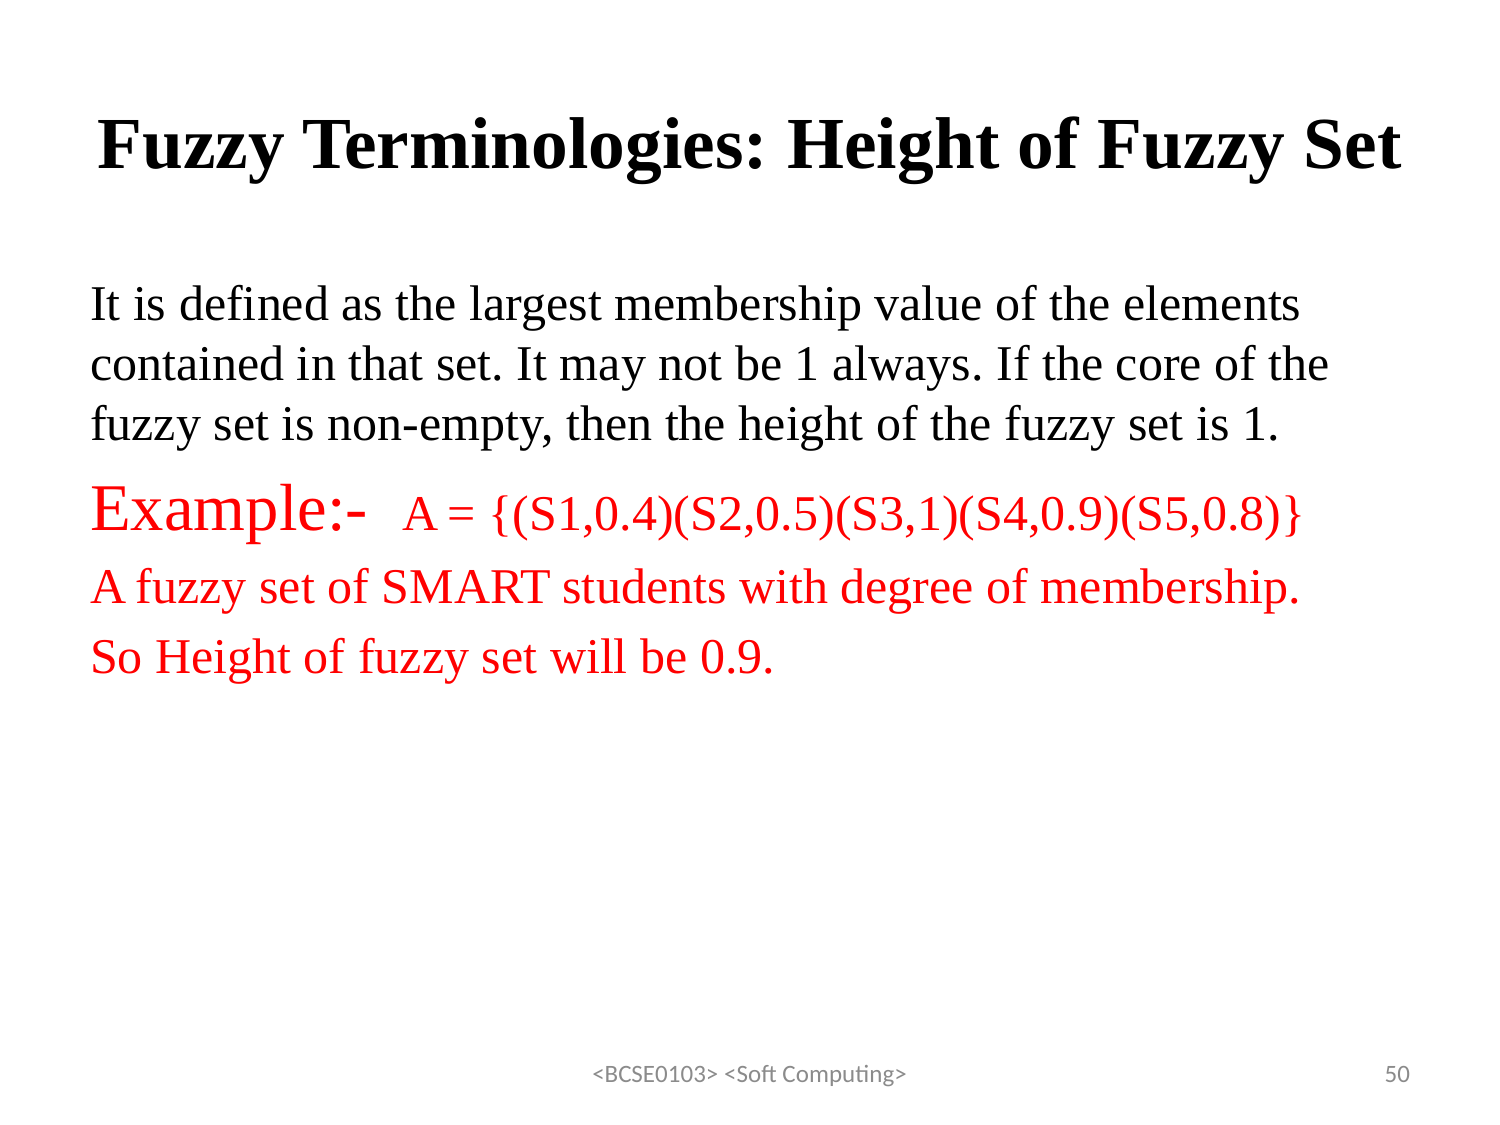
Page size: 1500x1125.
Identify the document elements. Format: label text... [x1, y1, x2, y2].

footer <BCSE0103> <Soft Computing> [512, 1042, 988, 1103]
title Fuzzy Terminologies: Height of Fuzzy Set [75, 45, 1425, 233]
slide_number 50 [1074, 1042, 1425, 1103]
list It is defined as the largest membership value of the elements contained in that set. It may not be 1 always. If the core of the fuzzy set is non-empty, then the height of the fuzzy set is 1. Example:- A = {(S1,0.4)(S2,0.5)(S3,1)(S4,0.9)(S5,0.8)} A fuzzy set of SMART students with degree of membership. So Height of fuzzy set will be 0.9. [75, 262, 1425, 1005]
